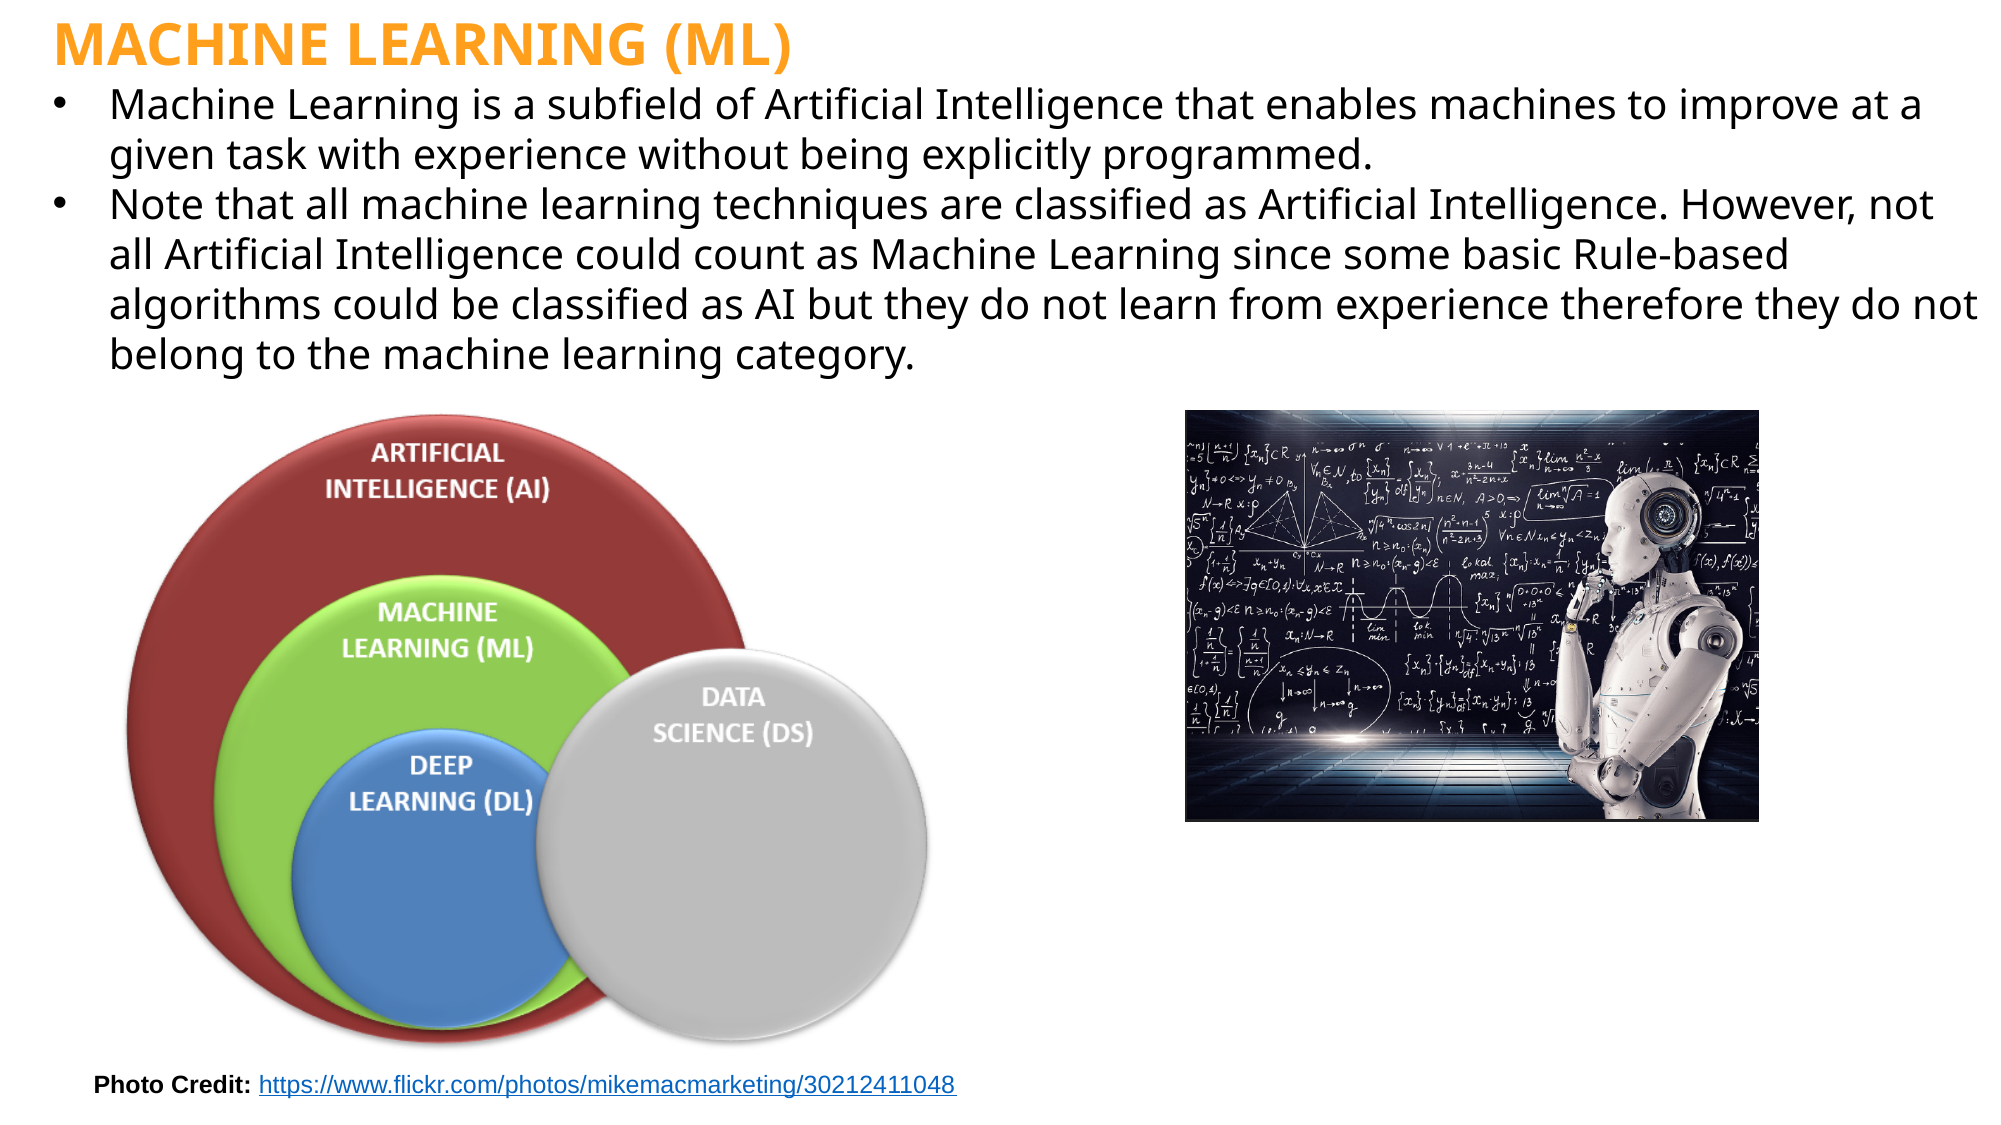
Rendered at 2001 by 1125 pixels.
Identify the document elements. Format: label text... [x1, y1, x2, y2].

picture [121, 391, 941, 1096]
picture [1185, 410, 1759, 822]
text_box Machine Learning is a subfield of Artificial Intelligence that enables machines to improve at a given task with experience without being explicitly programmed. Note that all machine learning techniques are classified as Artificial Intelligence. However, not all Artificial Intelligence could count as Machine Learning since some basic Rule-based algorithms could be classified as AI but they do not learn from experience therefore they do not belong to the machine learning category. [37, 70, 2000, 386]
text_box Photo Credit: https://www.flickr.com/photos/mikemacmarketing/30212411048 [78, 1060, 1420, 1125]
text_box MACHINE LEARNING (ML) [37, 0, 1488, 70]
